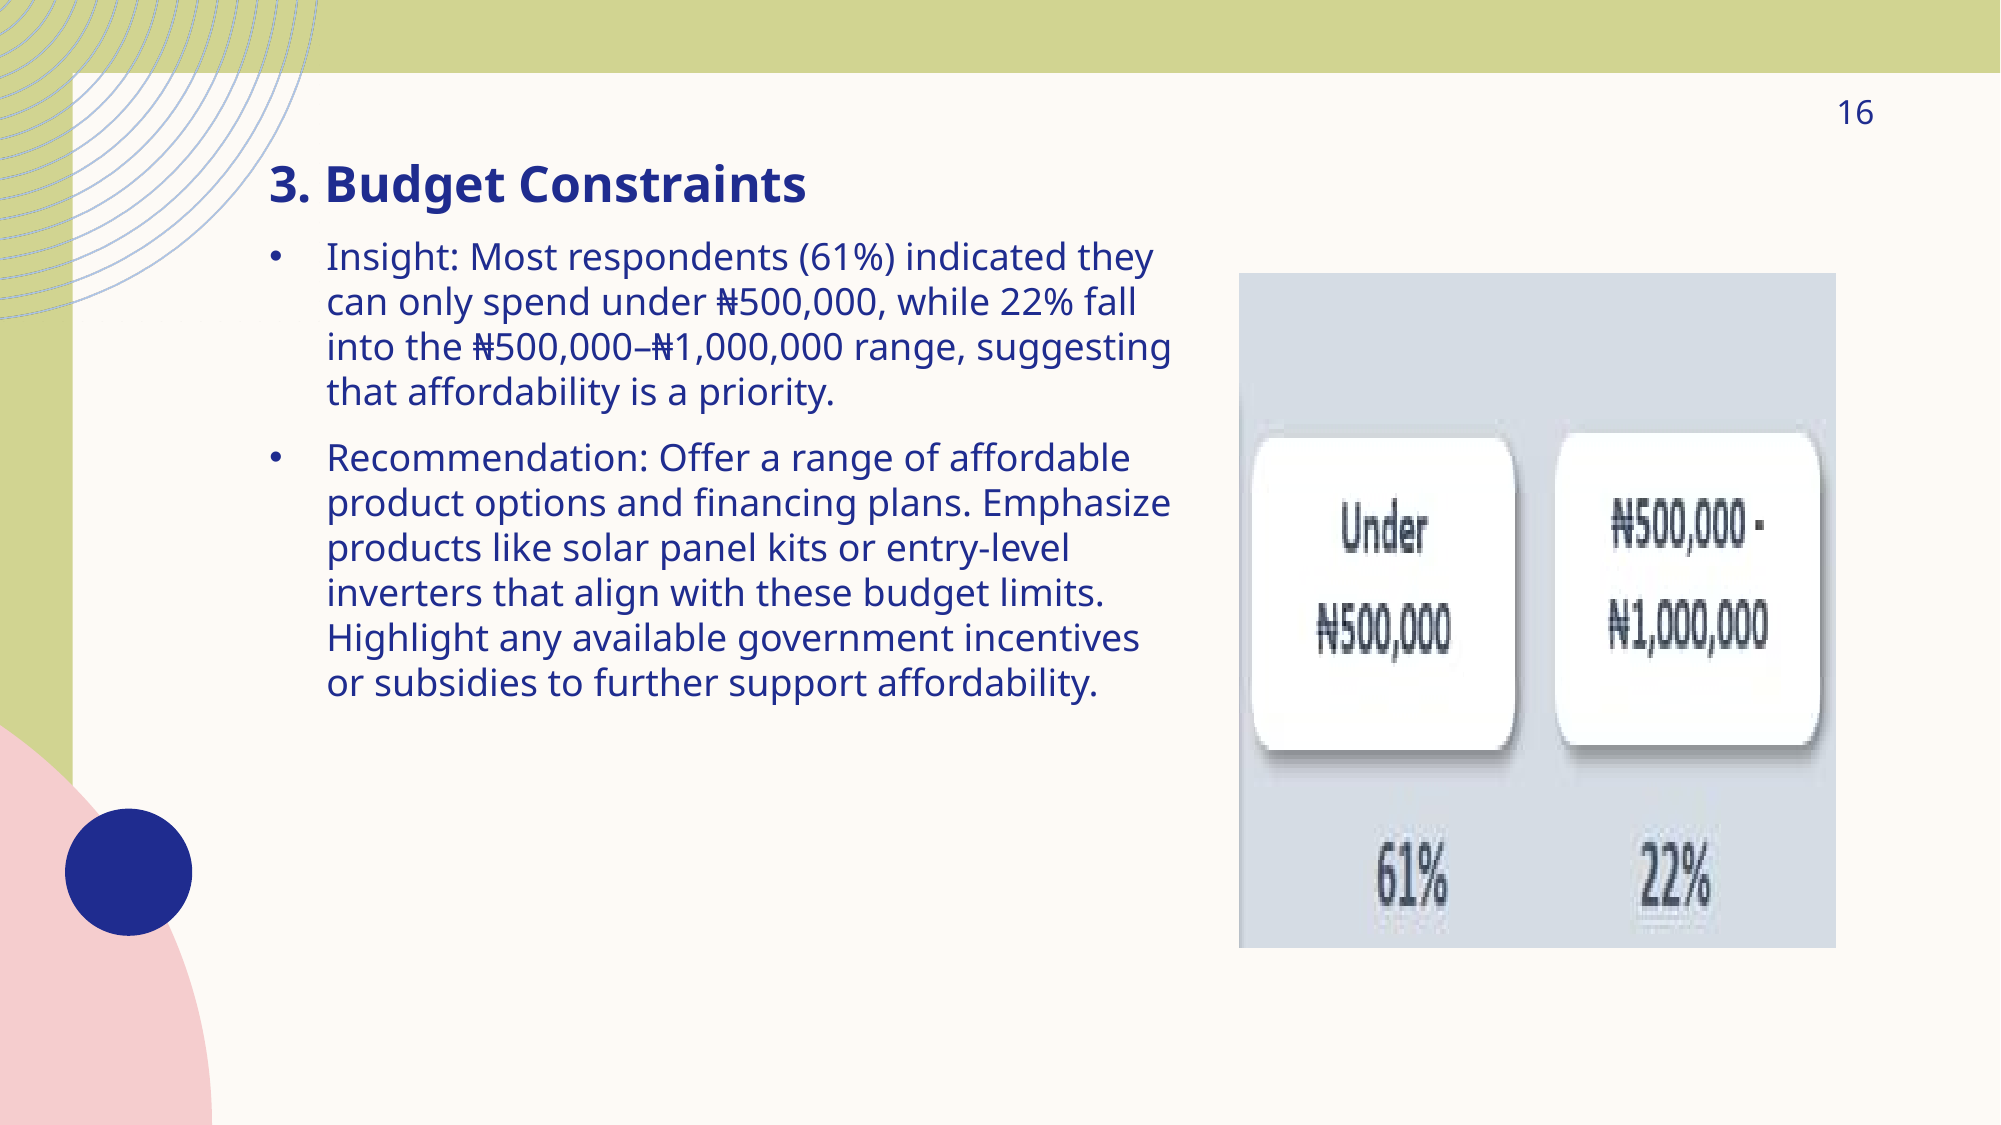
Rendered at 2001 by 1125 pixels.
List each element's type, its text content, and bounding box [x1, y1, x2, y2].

list 3. Budget Constraints Insight: Most respondents (61%) indicated they can only spend under ₦500,000, while 22% fall into the ₦500,000–₦1,000,000 range, suggesting that affordability is a priority. Recommendation: Offer a range of affordable product options and financing plans. Emphasize products like solar panel kits or entry-level inverters that align with these budget limits. Highlight any available government incentives or subsidies to further support affordability. [254, 152, 1191, 986]
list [1239, 273, 1836, 948]
slide_number 16 [1712, 75, 1875, 153]
picture [0, 0, 2001, 785]
